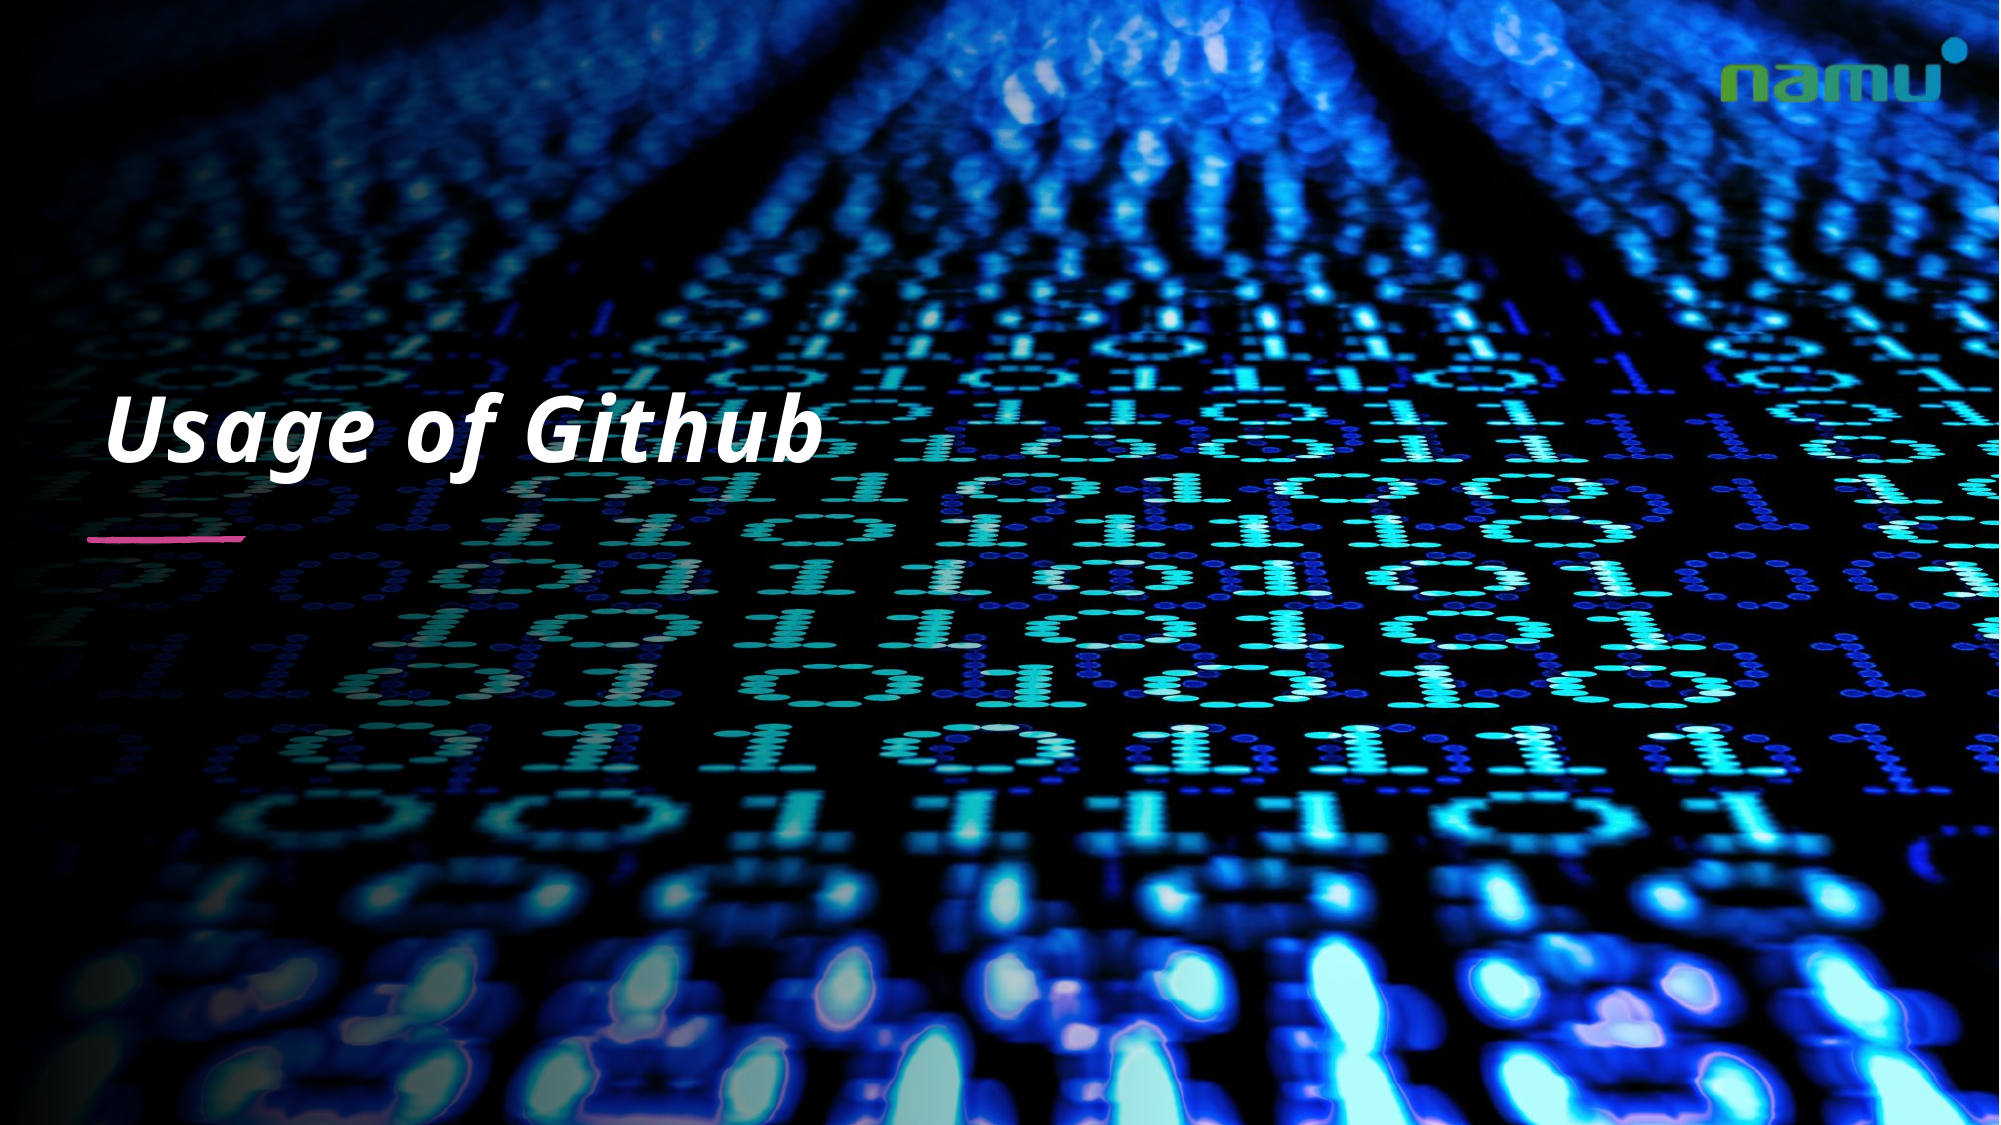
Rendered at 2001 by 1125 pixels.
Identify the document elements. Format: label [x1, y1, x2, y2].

text_box [86, 536, 247, 544]
picture [0, 0, 2000, 1125]
